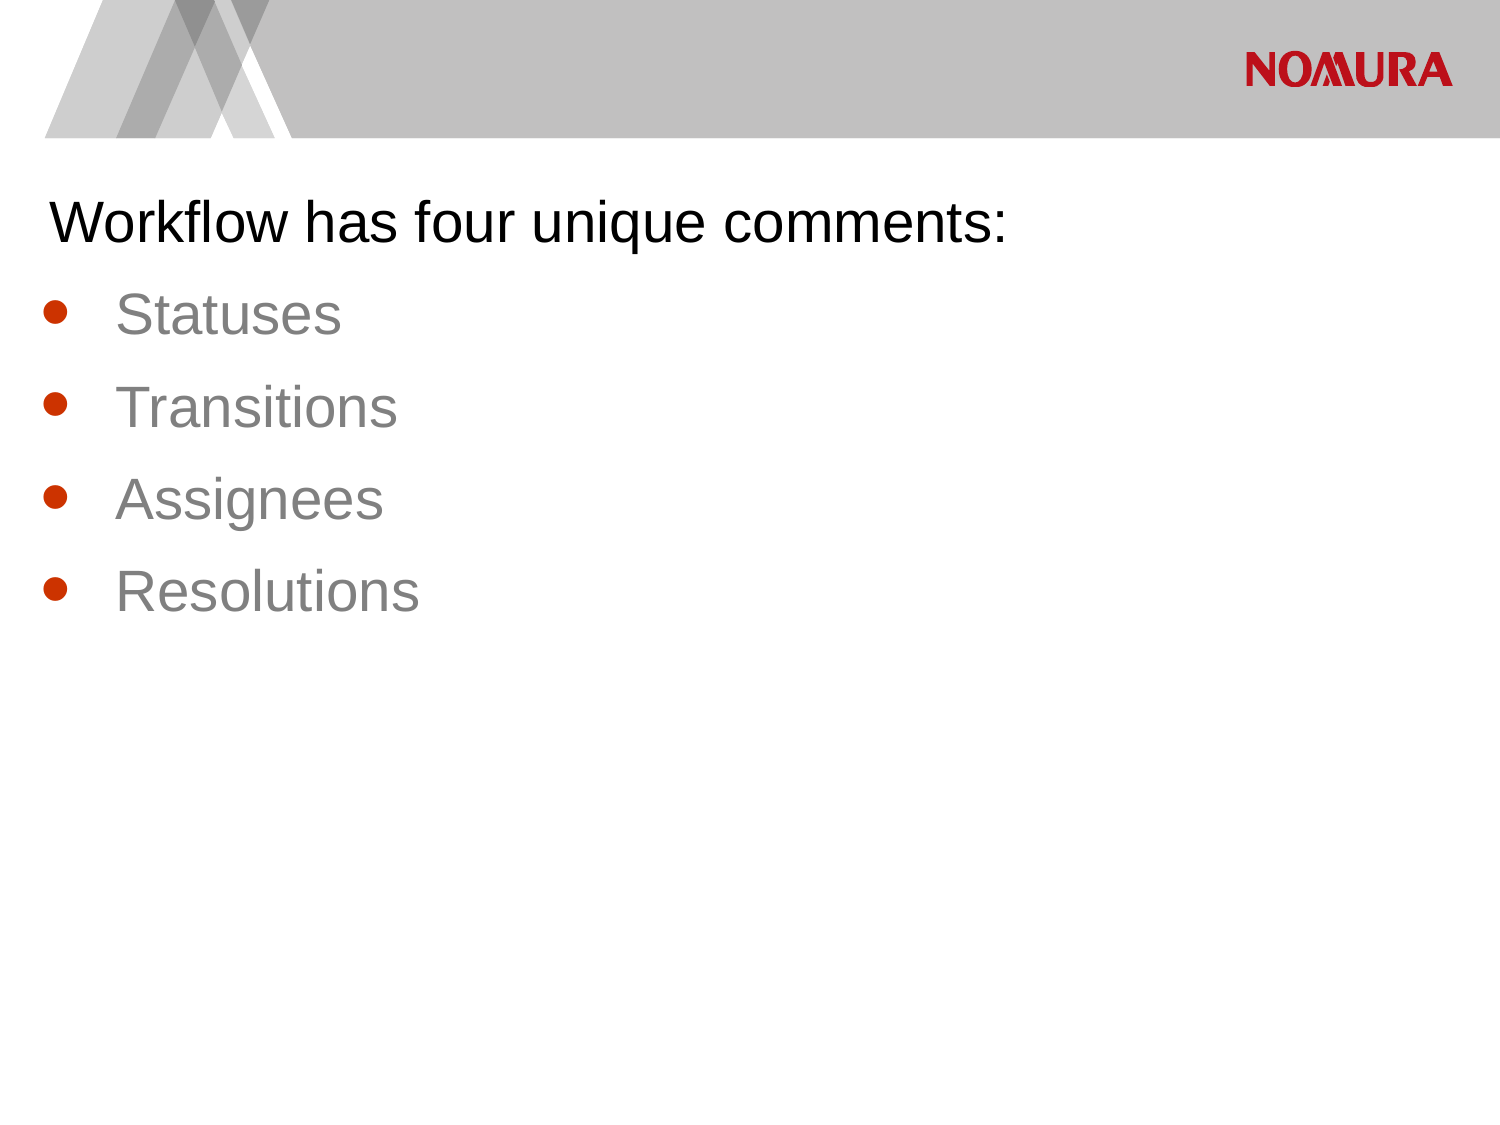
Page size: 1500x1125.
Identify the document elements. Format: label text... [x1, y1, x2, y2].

list Workflow has four unique comments: Statuses Transitions Assignees Resolutions [40, 159, 1460, 944]
